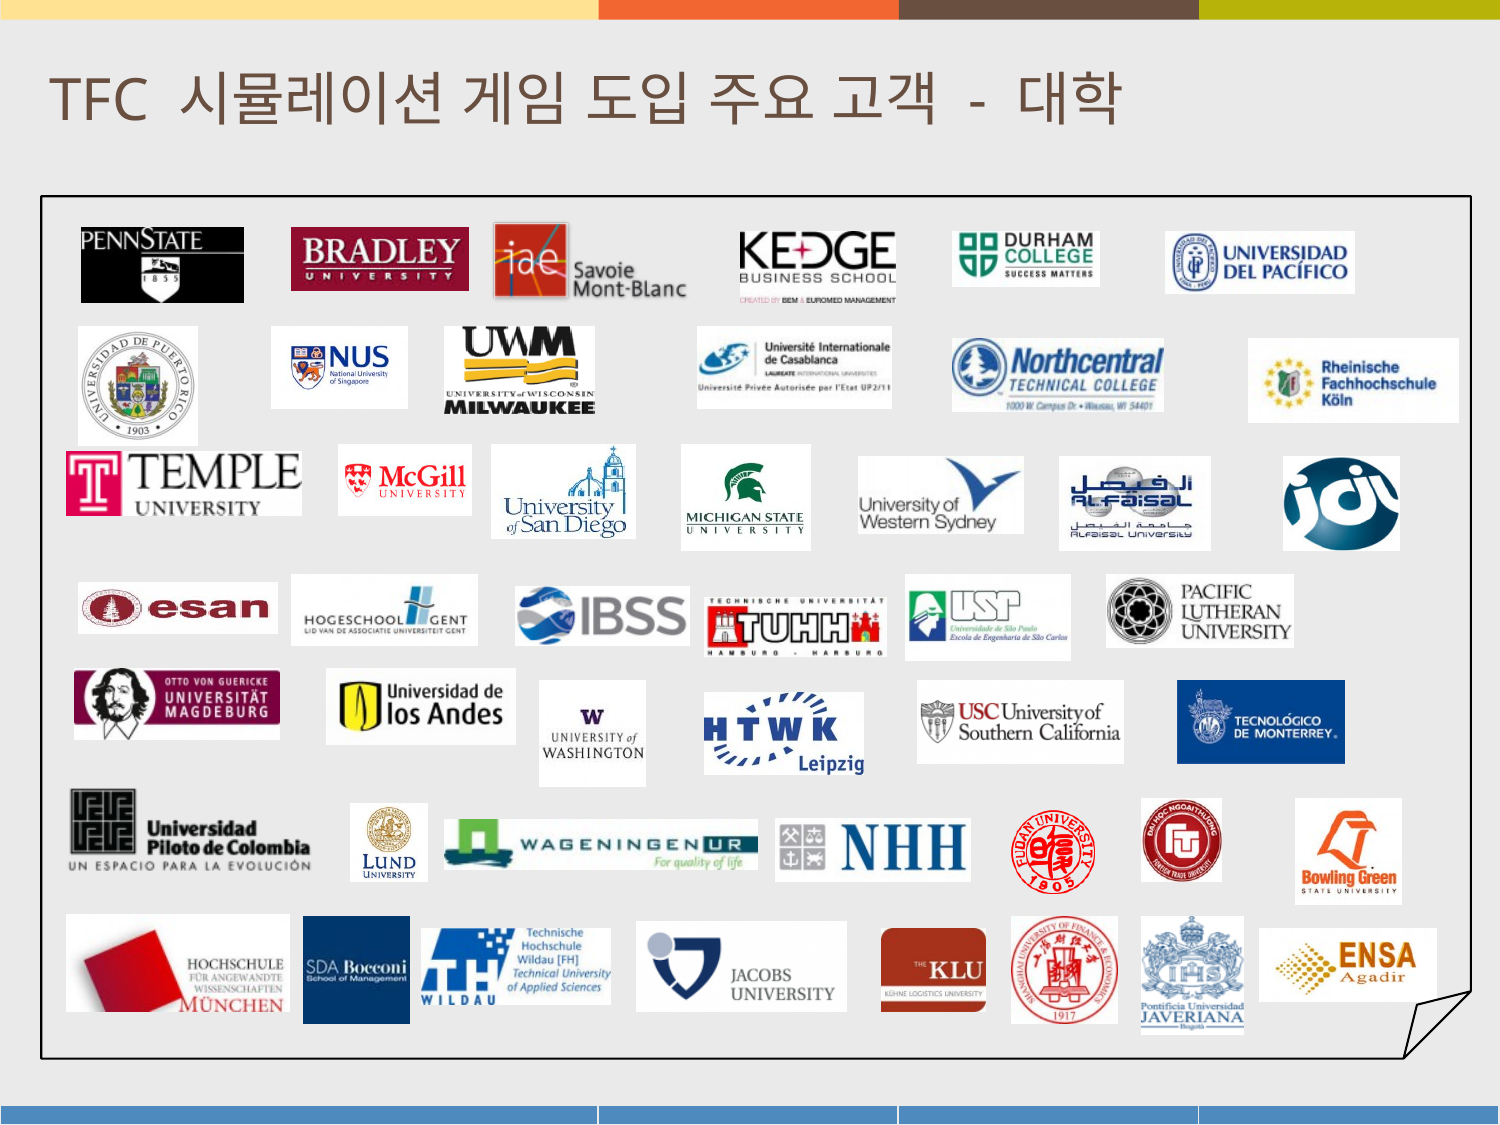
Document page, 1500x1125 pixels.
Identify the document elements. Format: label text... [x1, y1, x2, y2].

picture [775, 818, 971, 882]
picture [290, 227, 469, 291]
picture [420, 928, 611, 1005]
picture [704, 692, 865, 776]
picture [73, 668, 280, 740]
picture [680, 444, 812, 551]
picture [515, 585, 690, 646]
picture [739, 231, 896, 303]
picture [290, 573, 478, 646]
title TFC 시뮬레이션 게임 도입 주요 고객 - 대학 [34, 3, 1385, 191]
picture [54, 777, 313, 882]
picture [704, 597, 887, 658]
text_box [41, 196, 1471, 1059]
picture [538, 680, 646, 788]
picture [444, 325, 596, 414]
picture [697, 325, 892, 410]
picture [78, 325, 198, 446]
picture [338, 444, 472, 516]
picture [1164, 231, 1355, 294]
picture [1247, 337, 1459, 423]
picture [270, 325, 408, 410]
picture [1011, 916, 1119, 1024]
picture [81, 227, 245, 303]
picture [635, 921, 847, 1012]
picture [952, 337, 1164, 412]
picture [1294, 798, 1402, 906]
picture [349, 803, 428, 882]
text_box [59, 28, 1410, 216]
picture [857, 455, 1024, 534]
picture [1141, 798, 1223, 882]
picture [326, 668, 516, 745]
picture [491, 444, 636, 540]
picture [1259, 928, 1438, 1002]
picture [78, 581, 278, 634]
picture [302, 916, 410, 1024]
picture [881, 928, 986, 1012]
picture [444, 819, 758, 870]
picture [1105, 573, 1294, 649]
picture [905, 574, 1071, 661]
picture [491, 220, 692, 303]
picture [66, 450, 302, 516]
picture [66, 914, 290, 1012]
picture [1283, 455, 1400, 551]
picture [1011, 810, 1095, 894]
picture [916, 680, 1125, 764]
picture [1176, 680, 1345, 764]
picture [1141, 916, 1244, 1036]
picture [1059, 455, 1211, 551]
picture [952, 231, 1100, 288]
